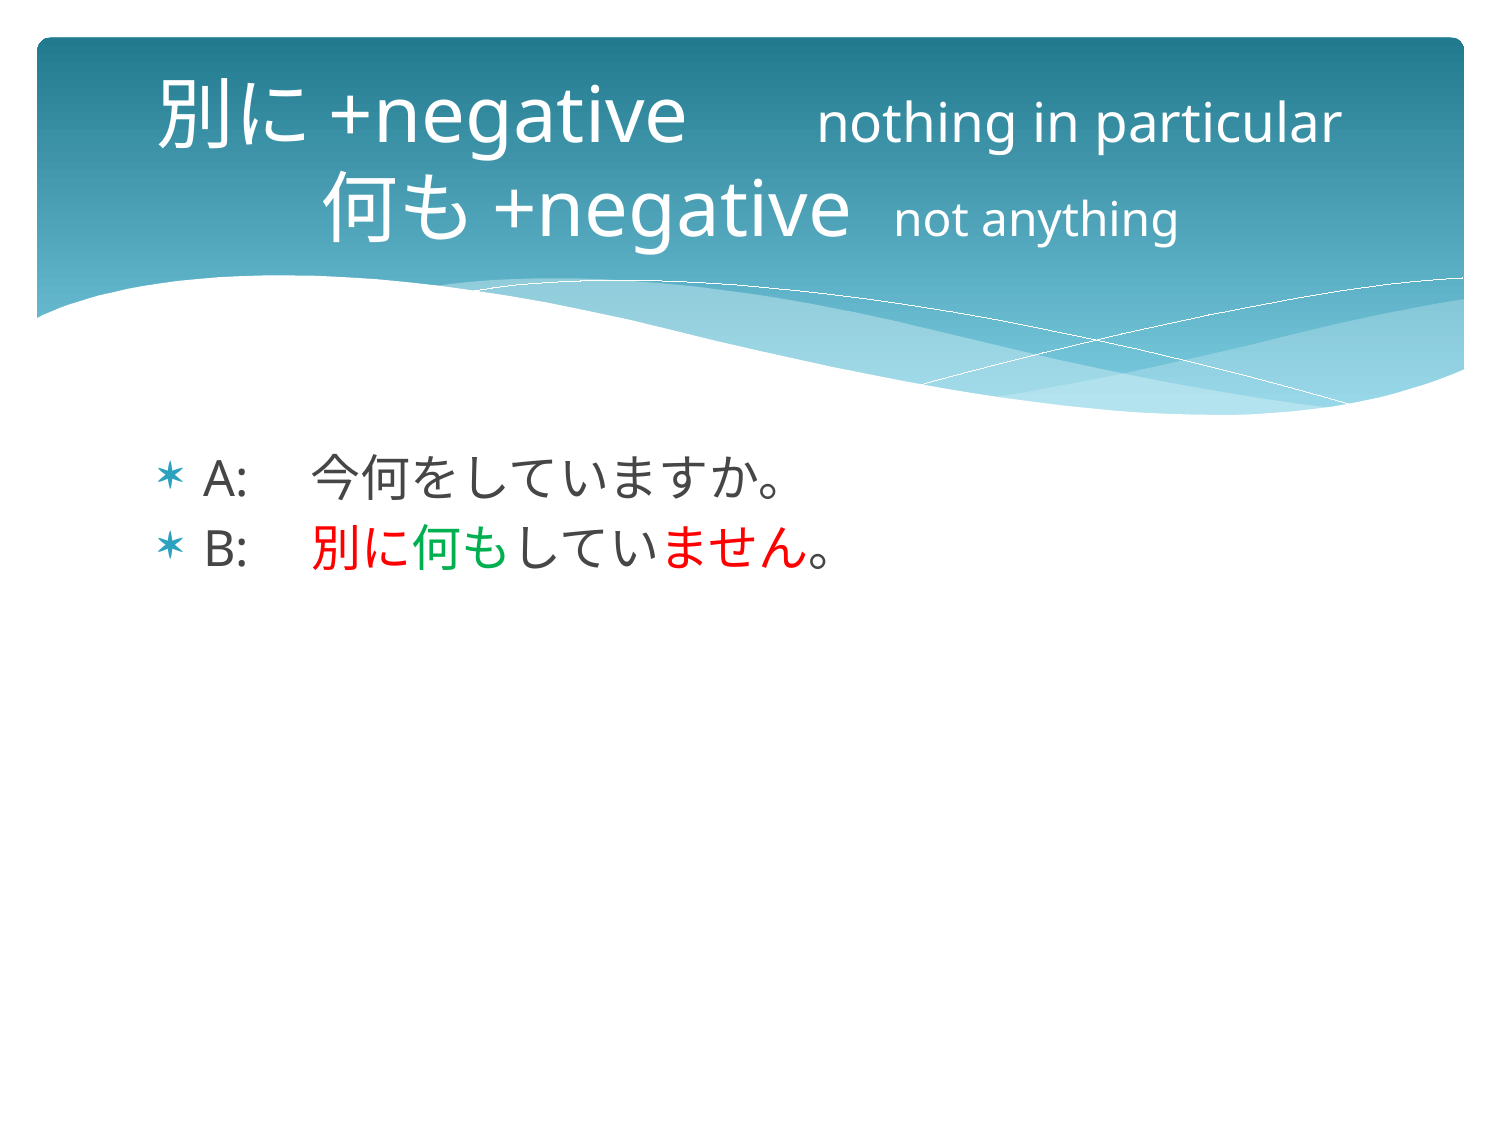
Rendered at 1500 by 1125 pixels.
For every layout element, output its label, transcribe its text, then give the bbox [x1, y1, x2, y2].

list A: 今何をしていますか。 B: 別に何もしていません。 [143, 438, 1359, 1005]
title 別に+negative nothing in particular 何も+negative not anything [75, 55, 1425, 261]
